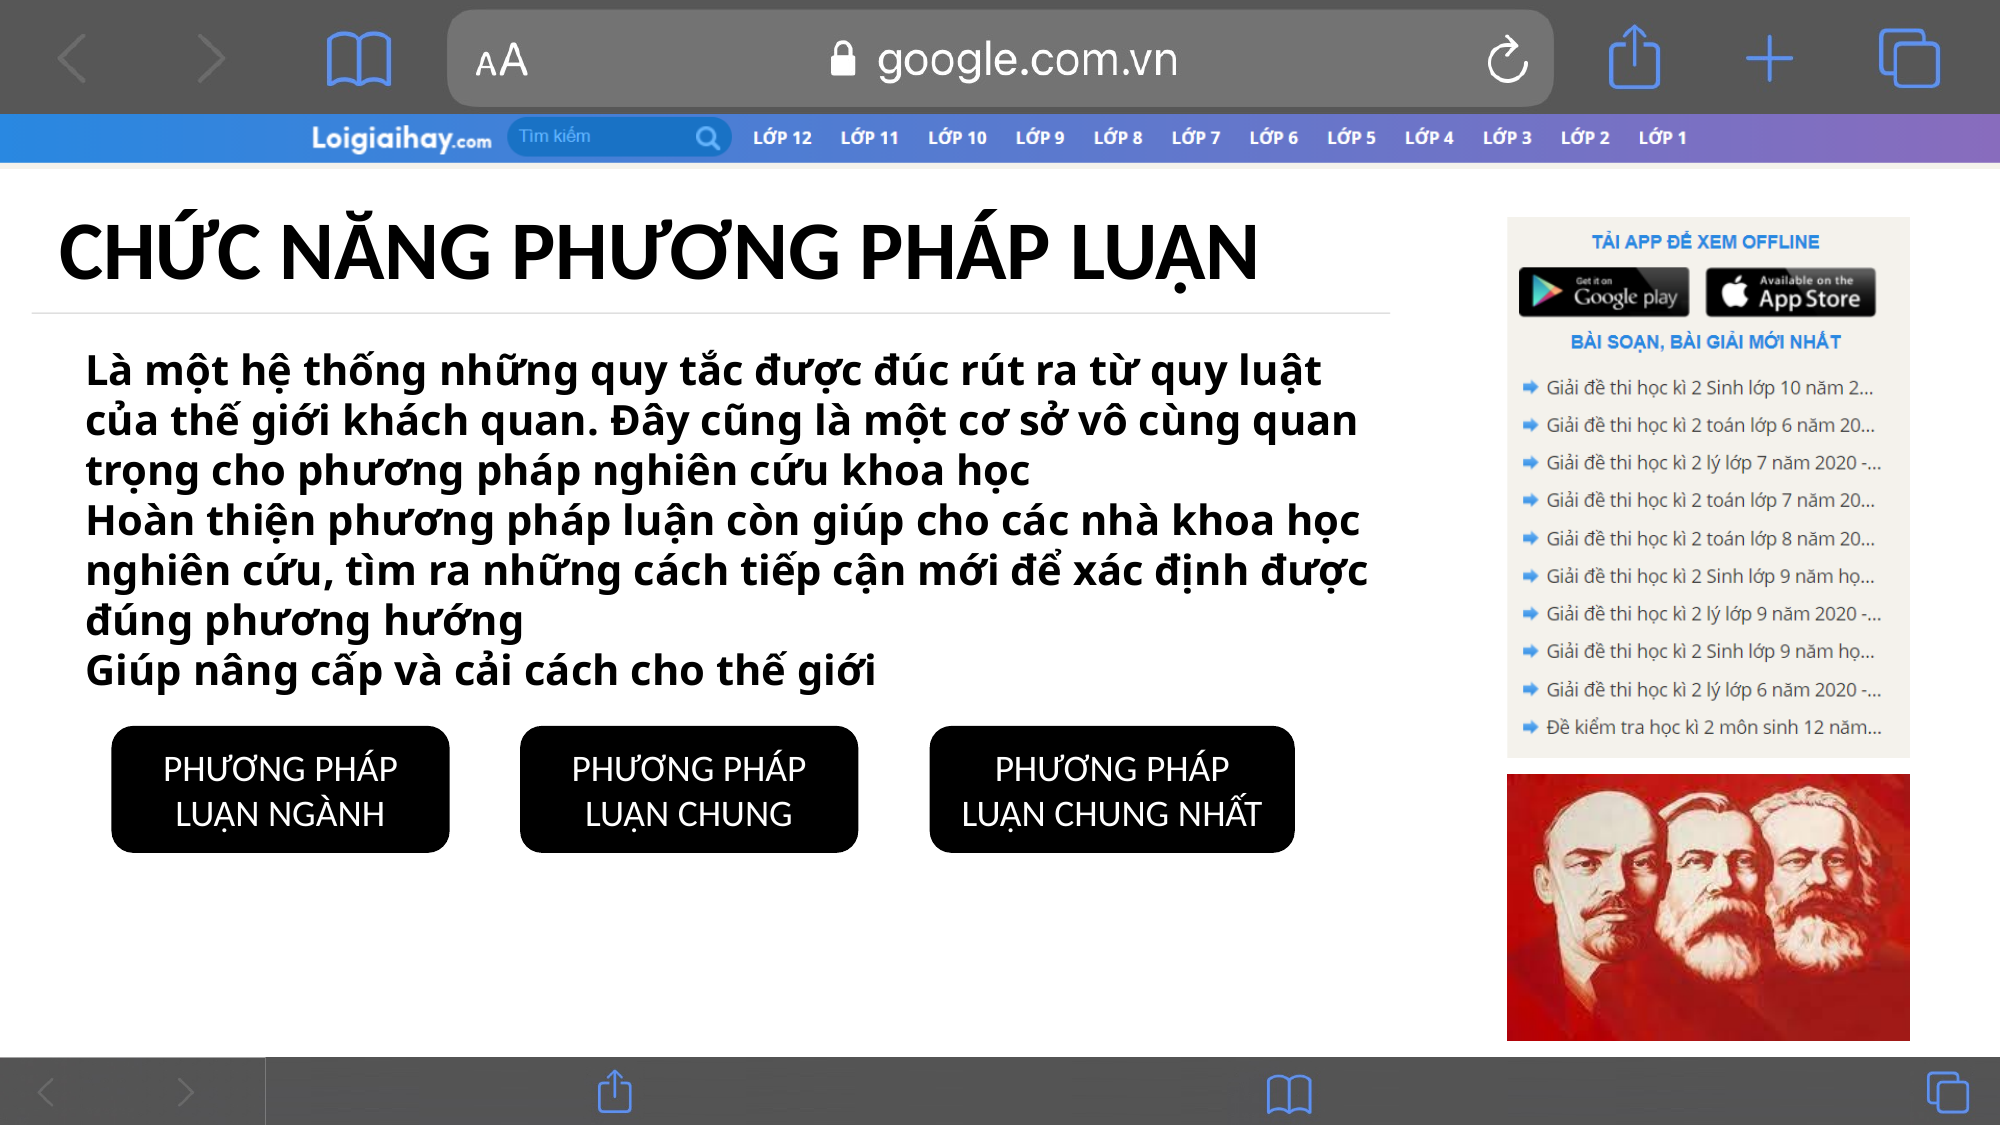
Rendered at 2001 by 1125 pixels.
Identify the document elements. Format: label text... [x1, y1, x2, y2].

picture [0, 1057, 2000, 1125]
picture [0, 0, 2000, 169]
picture [0, 294, 1414, 325]
picture [1507, 217, 1910, 758]
text_box CHỨC NĂNG PHƯƠNG PHÁP LUẬN [44, 188, 1521, 304]
picture [1507, 774, 1910, 1041]
text_box PHƯƠNG PHÁP LUẬN NGÀNH [111, 725, 450, 853]
text_box Là một hệ thống những quy tắc được đúc rút ra từ quy luật của thế giới khách quan. Đây cũng là một cơ sở vô cùng quan trọng cho phương pháp nghiên cứu khoa học Hoàn thiện phương pháp luận còn giúp cho các nhà khoa học nghiên cứu, tìm ra những cách tiếp cận mới để xác định được đúng phương hướng Giúp nâng cấp và cải cách cho thế giới [70, 336, 1385, 701]
text_box PHƯƠNG PHÁP LUẬN CHUNG [520, 725, 859, 853]
text_box PHƯƠNG PHÁP LUẬN CHUNG NHẤT [929, 725, 1295, 853]
